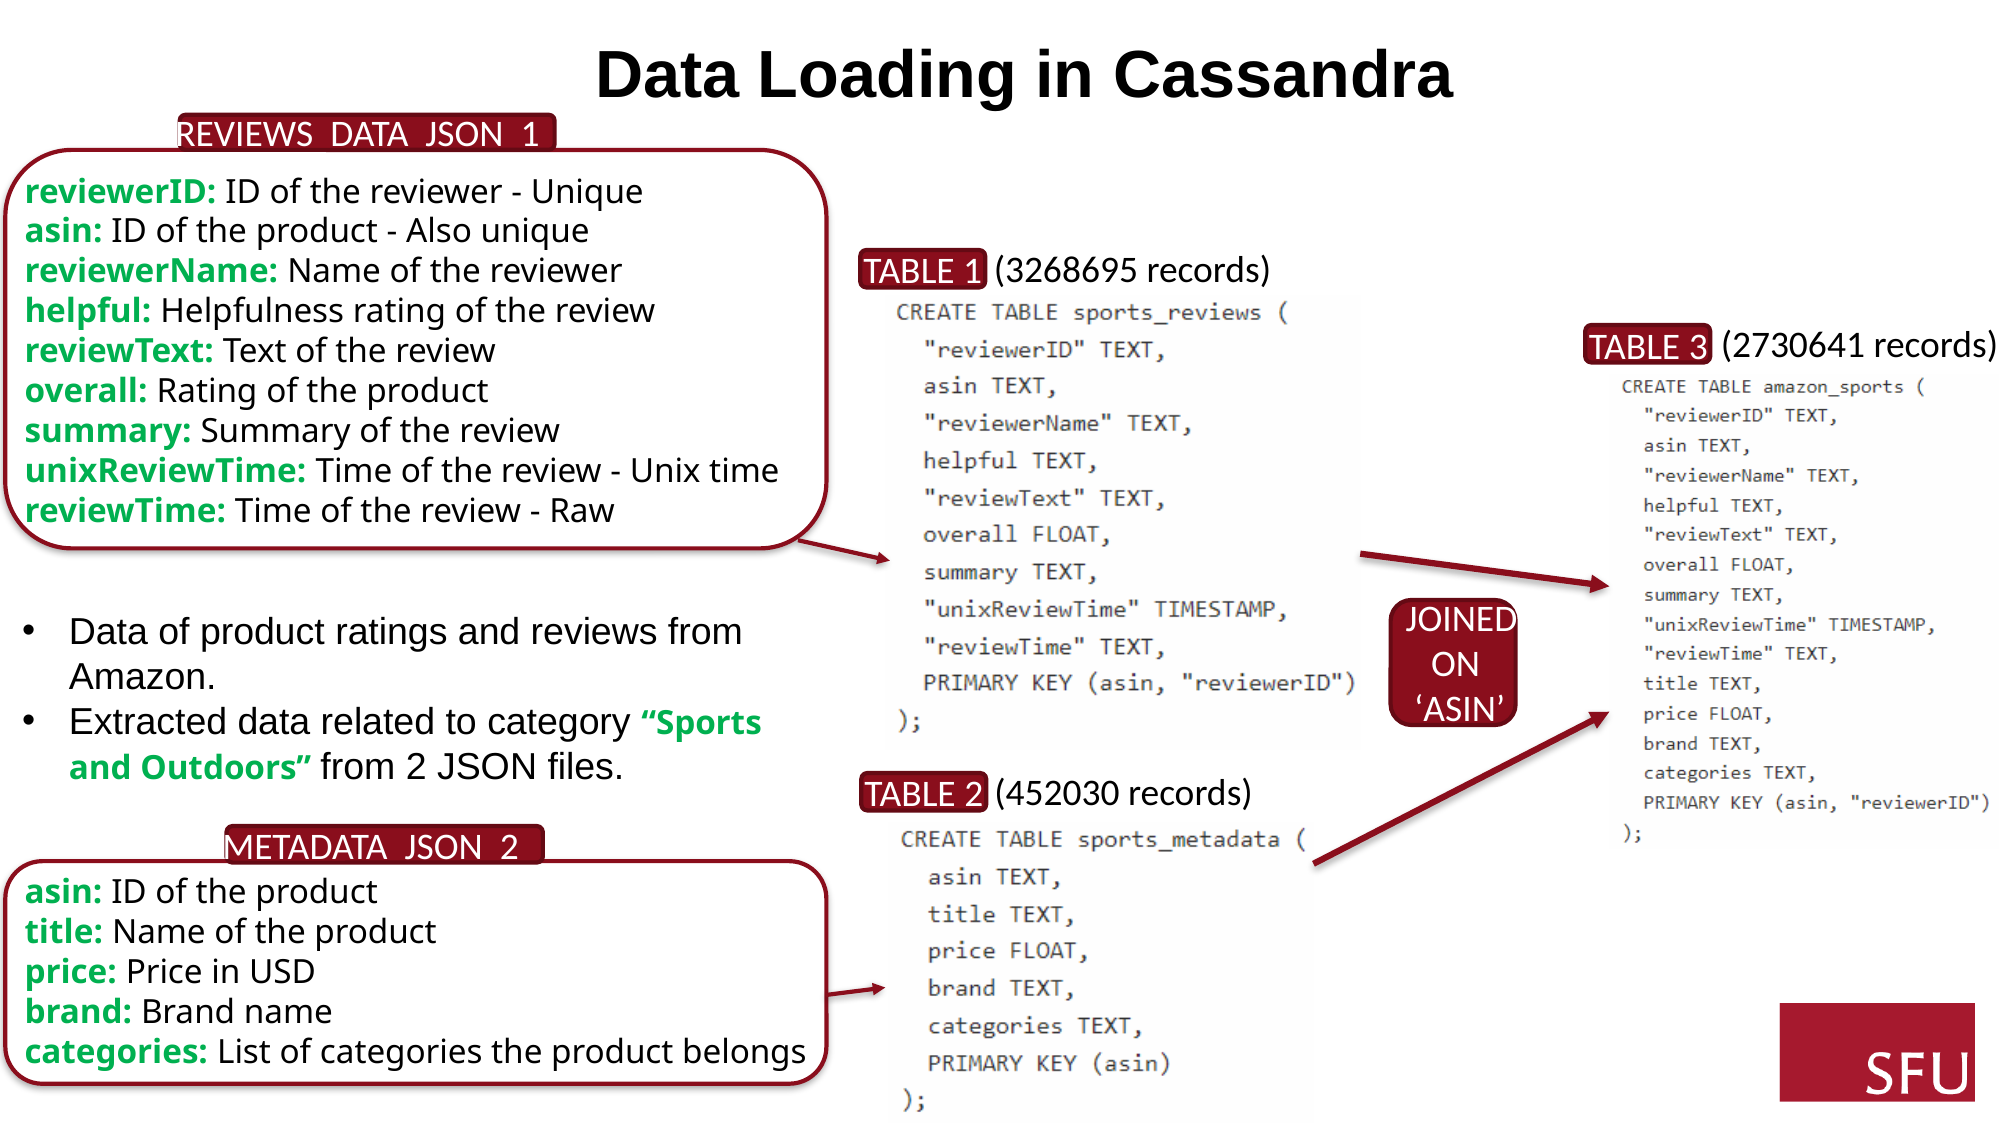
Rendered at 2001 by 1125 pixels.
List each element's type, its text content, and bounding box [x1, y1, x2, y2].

text_box (452030 records) [986, 760, 1261, 820]
text_box [34, 537, 798, 549]
text_box TABLE 2 [856, 761, 986, 822]
text_box [825, 982, 882, 996]
text_box (3268695 records) [986, 237, 1279, 293]
text_box [22, 1078, 810, 1084]
text_box [1390, 605, 1398, 720]
picture [885, 295, 1361, 751]
text_box TABLE 3 [1581, 314, 1713, 375]
text_box reviewerID: ID of the reviewer - Unique asin: ID of the product - Also unique reviewerName: Name of the reviewer helpful: Helpfulness rating of the review reviewText: Text of the review overall: Rating of the product summary: Summary of the review unixReviewTime: Time of the review - Unix time reviewTime: Time of the review - Raw [17, 162, 864, 537]
text_box [33, 149, 799, 162]
text_box Data of product ratings and reviews from Amazon. Extracted data related to category “Sports and Outdoors” from 2 JSON files. [14, 599, 829, 795]
picture [888, 822, 1314, 1124]
text_box TABLE 1 [855, 238, 986, 299]
text_box [5, 178, 17, 520]
text_box JOINED ON ‘ASIN’ [1398, 586, 1534, 736]
picture [1609, 374, 1999, 849]
text_box [1365, 554, 1603, 591]
text_box [5, 871, 17, 1074]
text_box asin: ID of the product title: Name of the product price: Price in USD brand: Brand name categories: List of categories the product belongs [17, 863, 849, 1078]
text_box [1318, 711, 1603, 862]
text_box (2730641 records) [1713, 312, 2000, 373]
text_box Data Loading in Cassandra [587, 23, 1463, 119]
picture [1779, 1003, 1975, 1102]
text_box METADATA JSON 2 [214, 814, 555, 875]
text_box REVIEWS DATA JSON 1 [167, 100, 579, 161]
text_box [797, 540, 879, 565]
